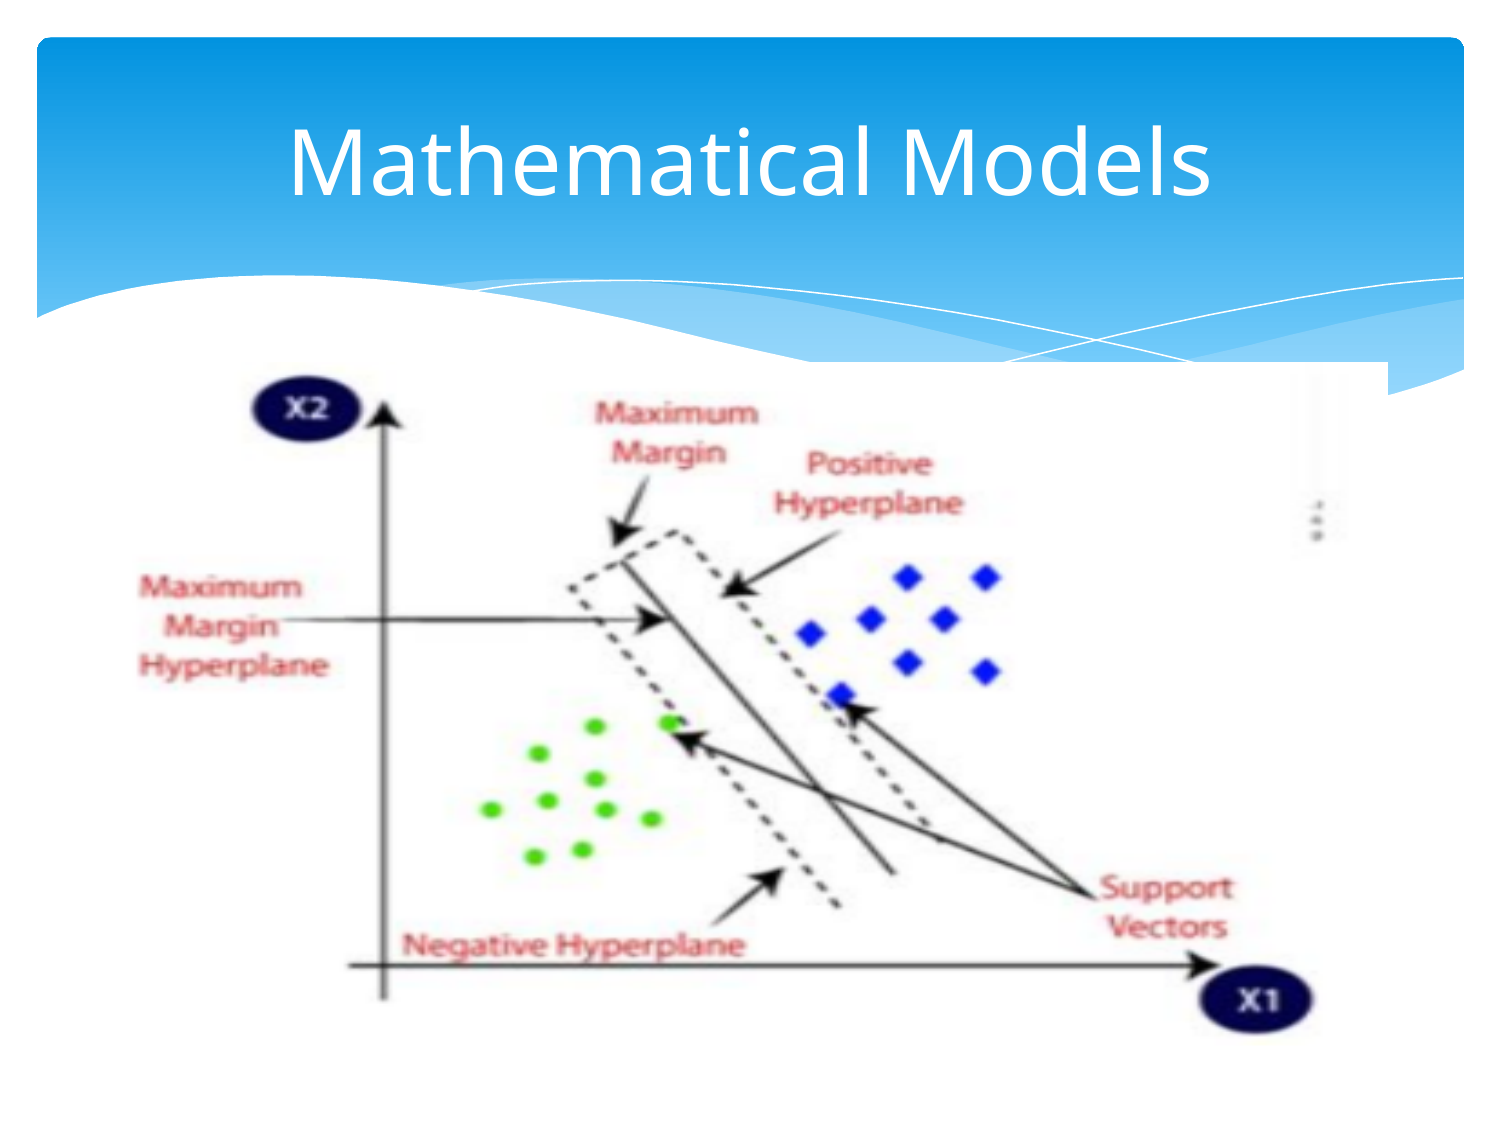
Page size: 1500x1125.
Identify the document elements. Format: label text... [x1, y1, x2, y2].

picture [99, 362, 1388, 1053]
title Mathematical Models [75, 55, 1425, 261]
